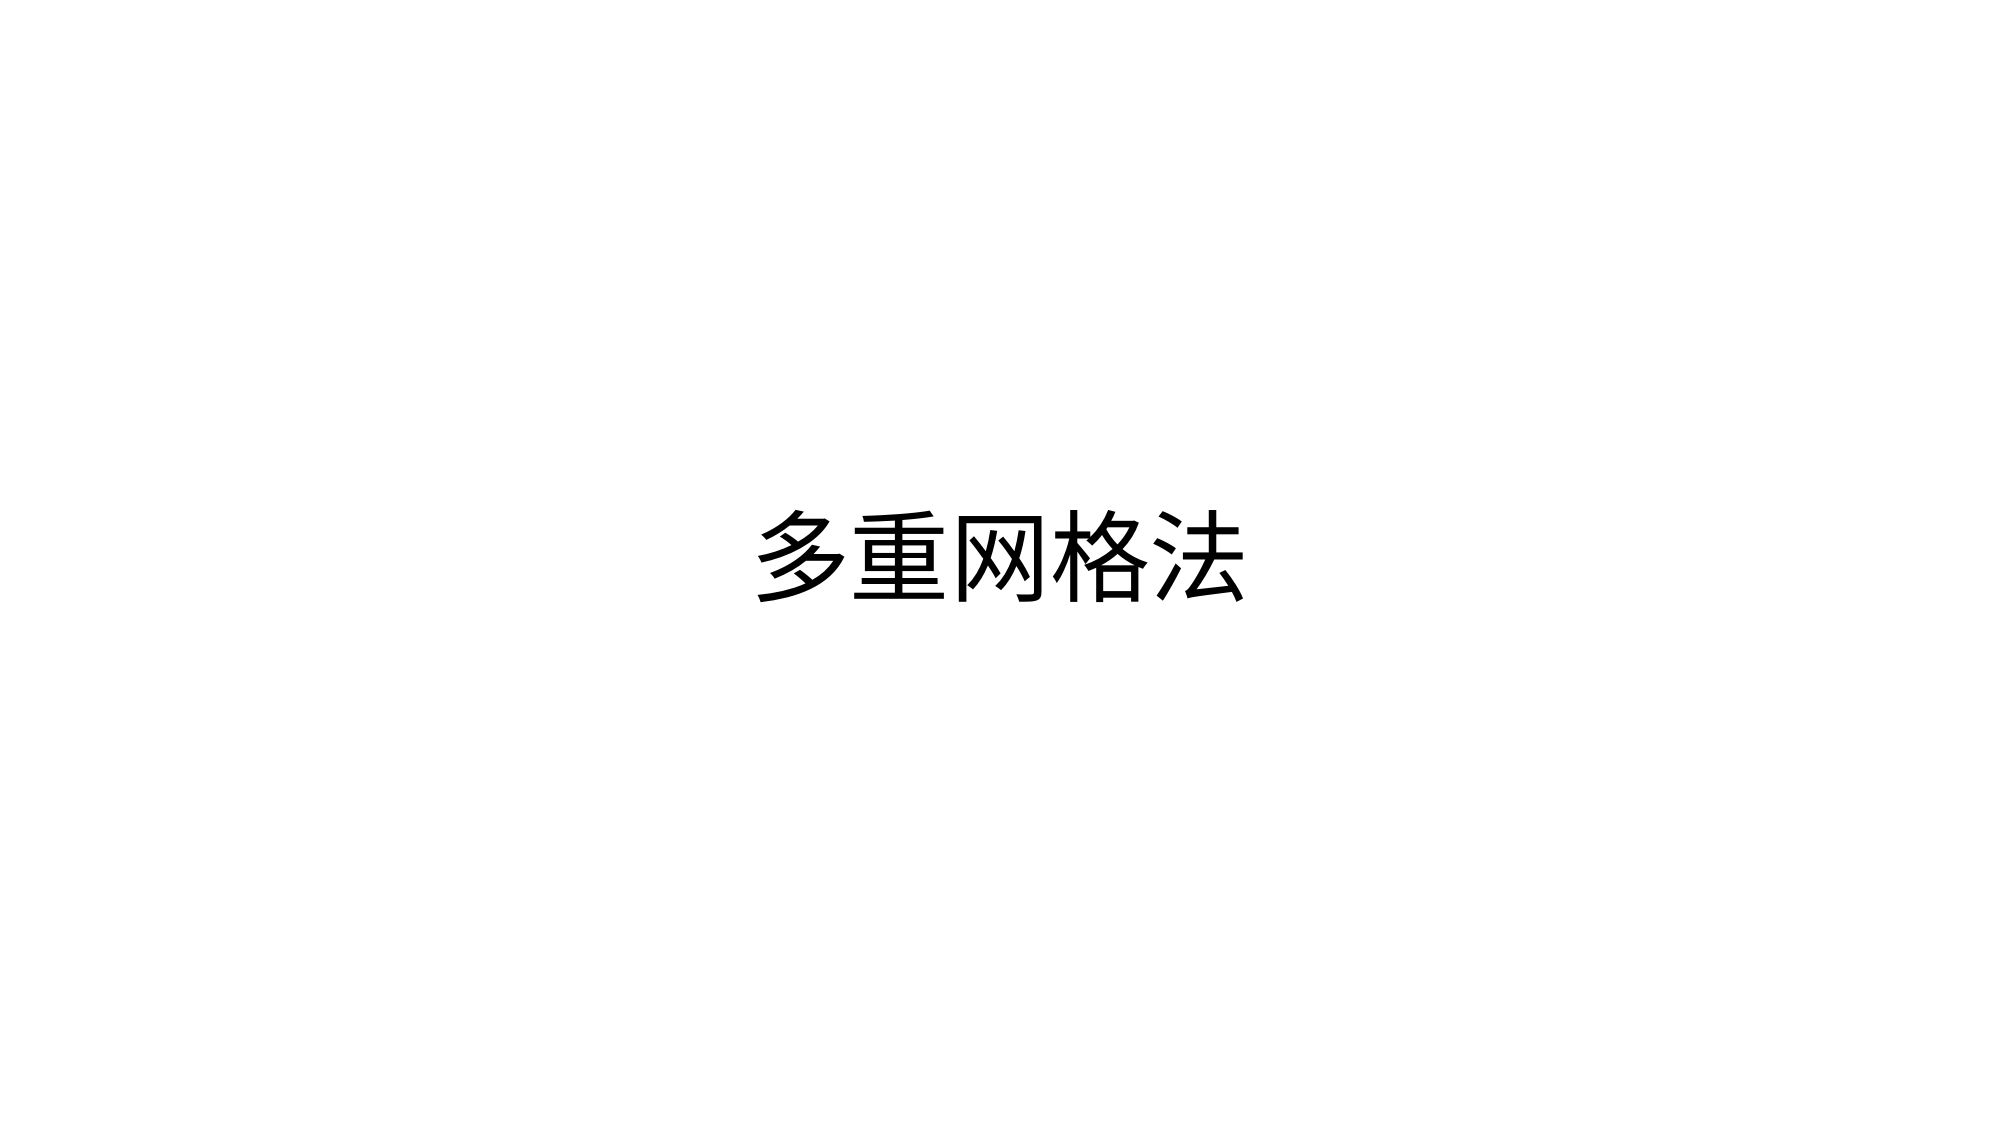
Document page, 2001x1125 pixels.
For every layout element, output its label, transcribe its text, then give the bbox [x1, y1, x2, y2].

title 多重网格法 [137, 453, 1863, 672]
